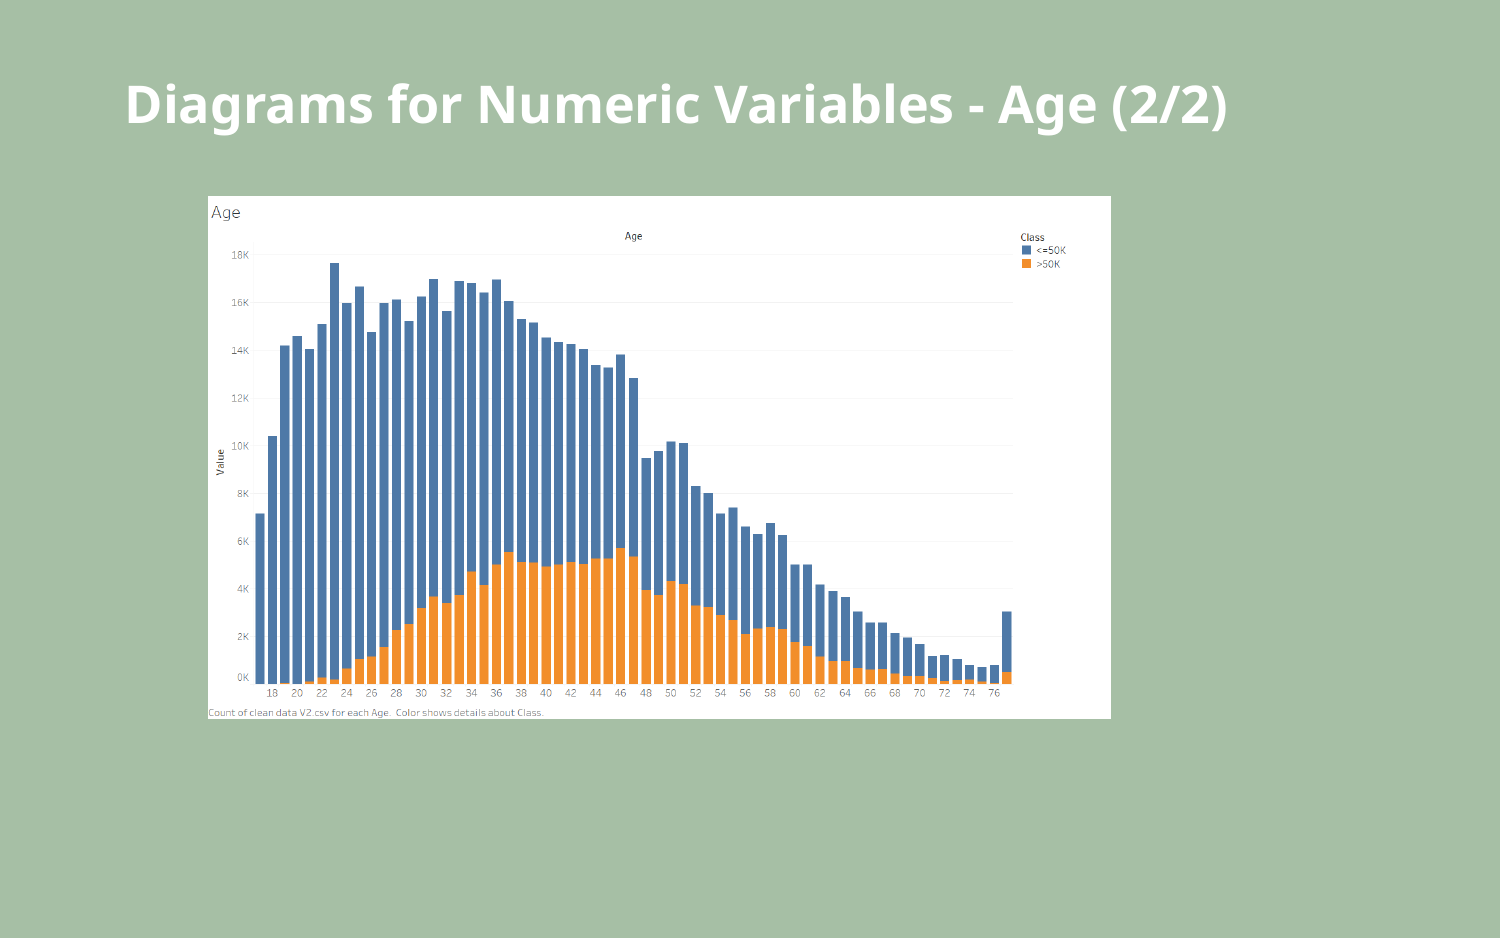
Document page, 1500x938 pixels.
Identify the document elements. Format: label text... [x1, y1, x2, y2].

title Diagrams for Numeric Variables - Age (2/2) [109, 56, 1391, 138]
picture [208, 196, 1112, 720]
